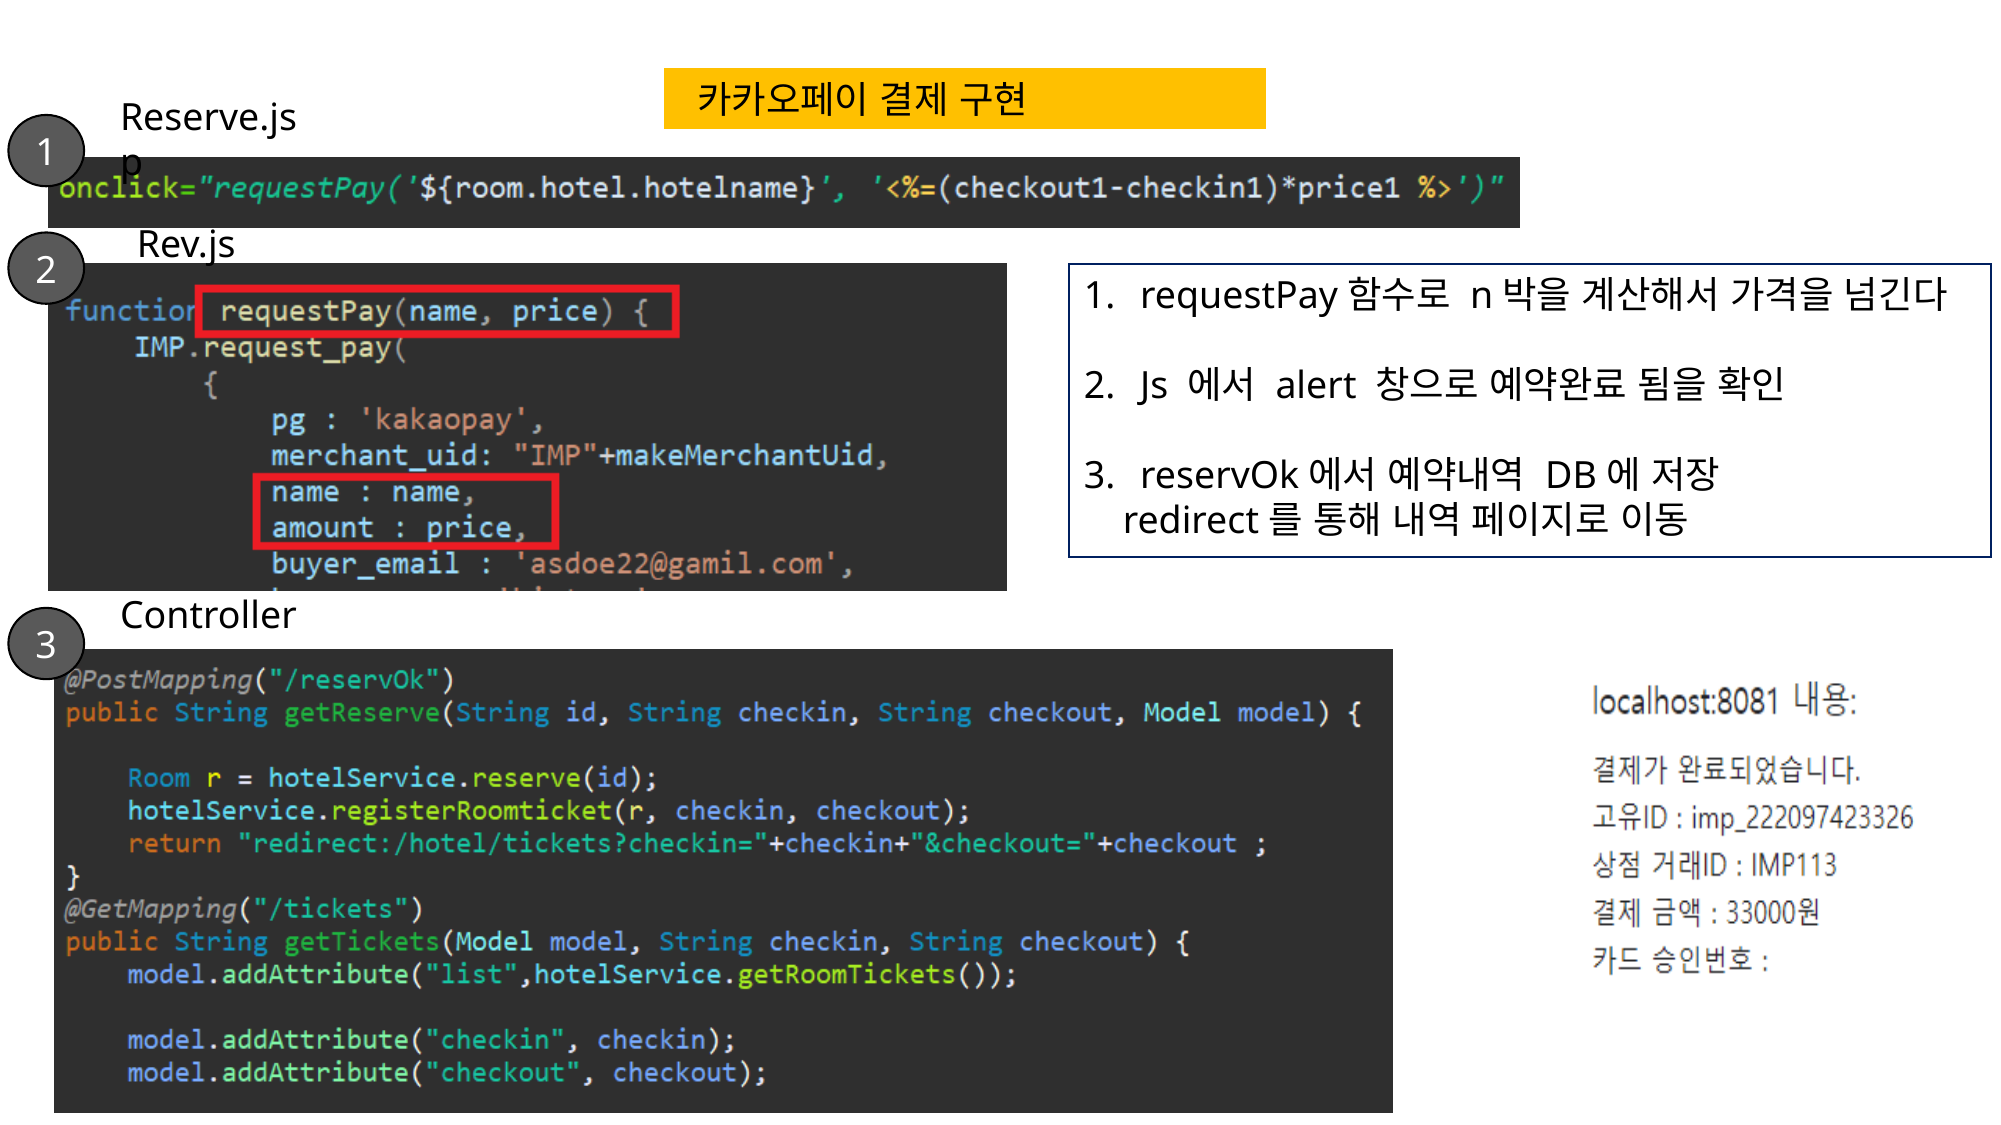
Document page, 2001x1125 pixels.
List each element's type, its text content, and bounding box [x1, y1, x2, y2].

text_box [1068, 263, 1992, 558]
text_box 카카오페이 결제 구현 [664, 68, 1266, 129]
text_box 3 [7, 606, 86, 681]
text_box Reserve.jsp [105, 85, 325, 157]
picture [48, 157, 1520, 228]
text_box 1 [7, 113, 86, 188]
picture [54, 649, 1393, 1113]
picture [1569, 642, 1963, 1021]
text_box Controller [105, 591, 325, 644]
picture [48, 263, 1007, 591]
text_box Rev.js [122, 228, 342, 263]
text_box 2 [7, 231, 85, 305]
